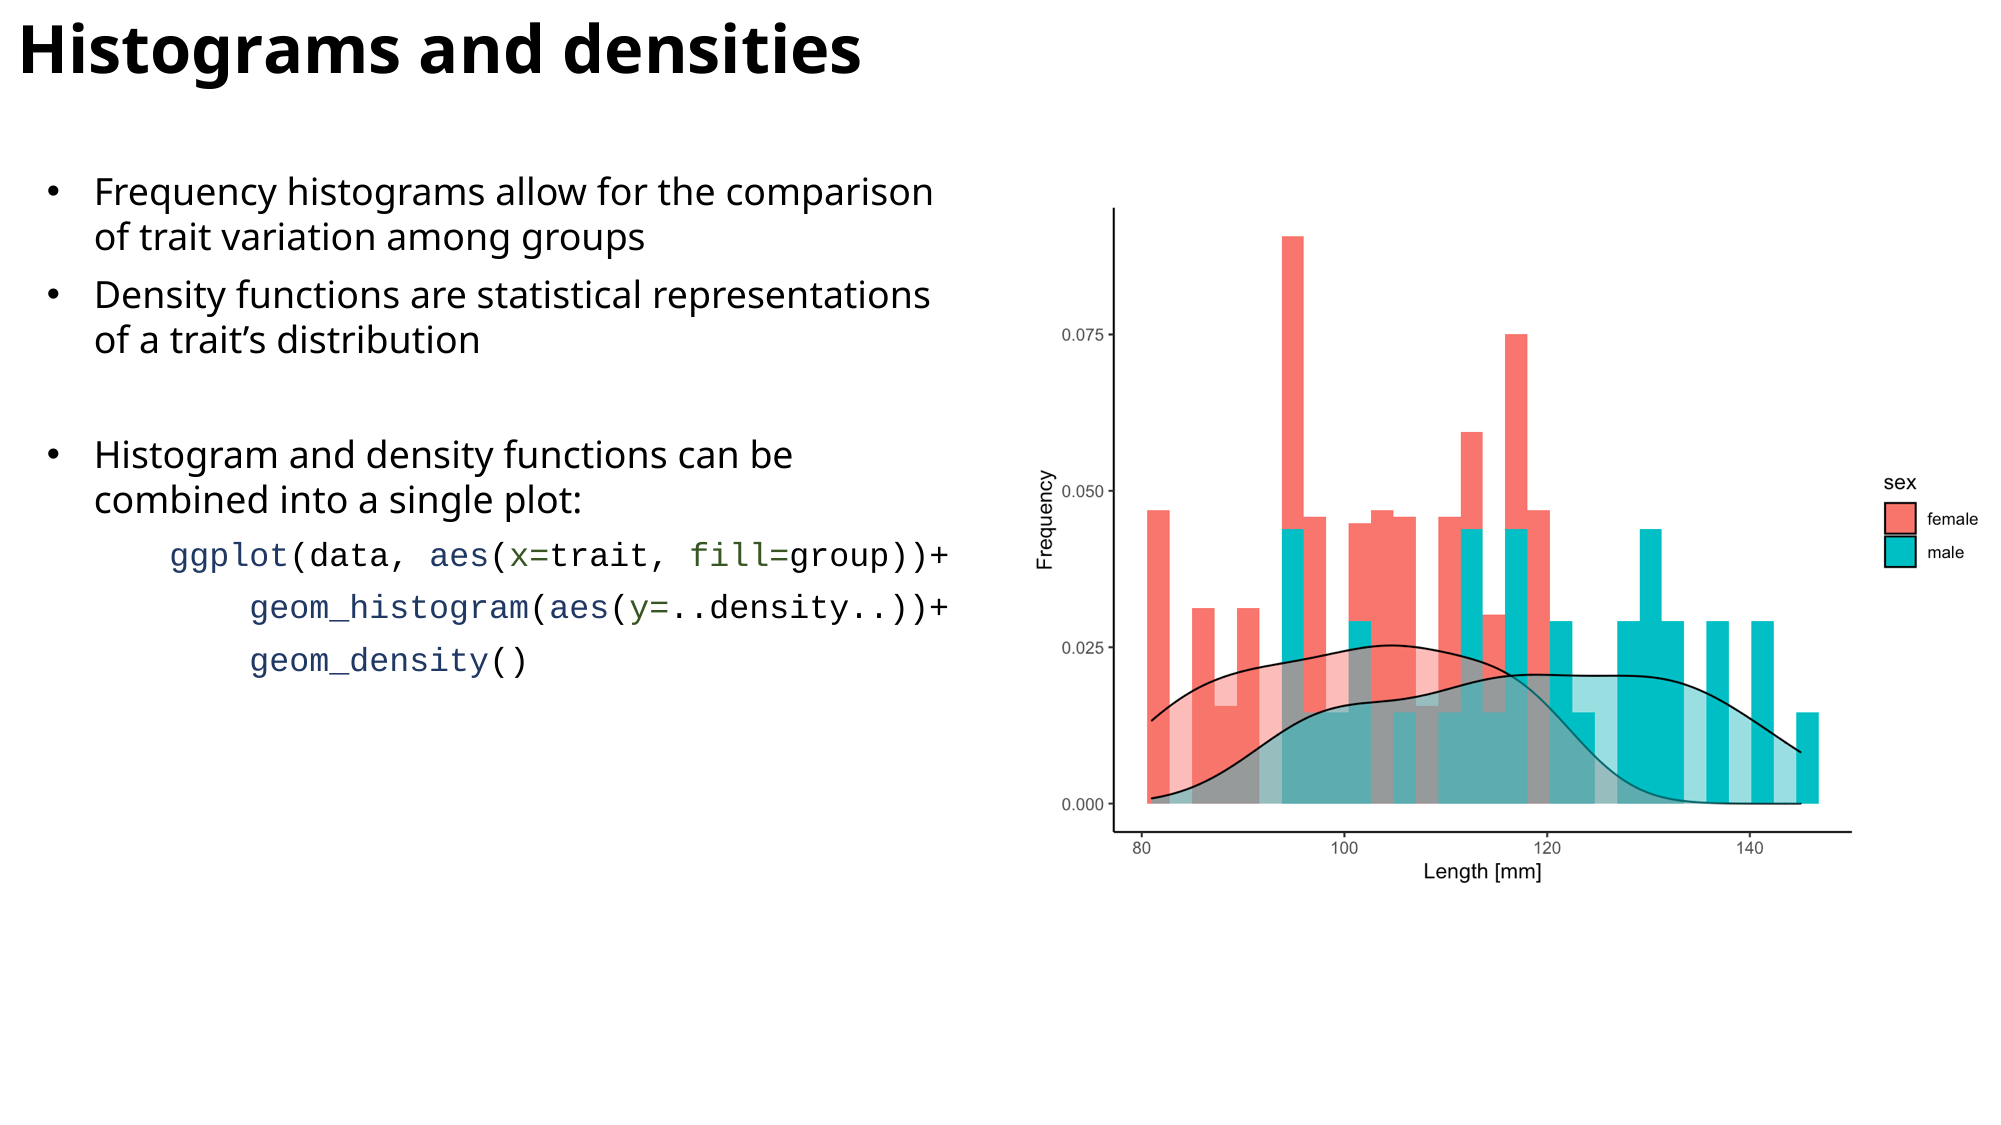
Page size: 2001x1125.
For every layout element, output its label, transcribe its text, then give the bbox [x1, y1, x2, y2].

text_box Frequency histograms allow for the comparison of trait variation among groups Density functions are statistical representations of a trait’s distribution Histogram and density functions can be combined into a single plot: ggplot(data, aes(x=trait, fill=group))+ geom_histogram(aes(y=..density..))+ geom_density() [32, 160, 973, 686]
text_box Histograms and densities [2, 0, 879, 95]
picture [1026, 197, 2000, 893]
